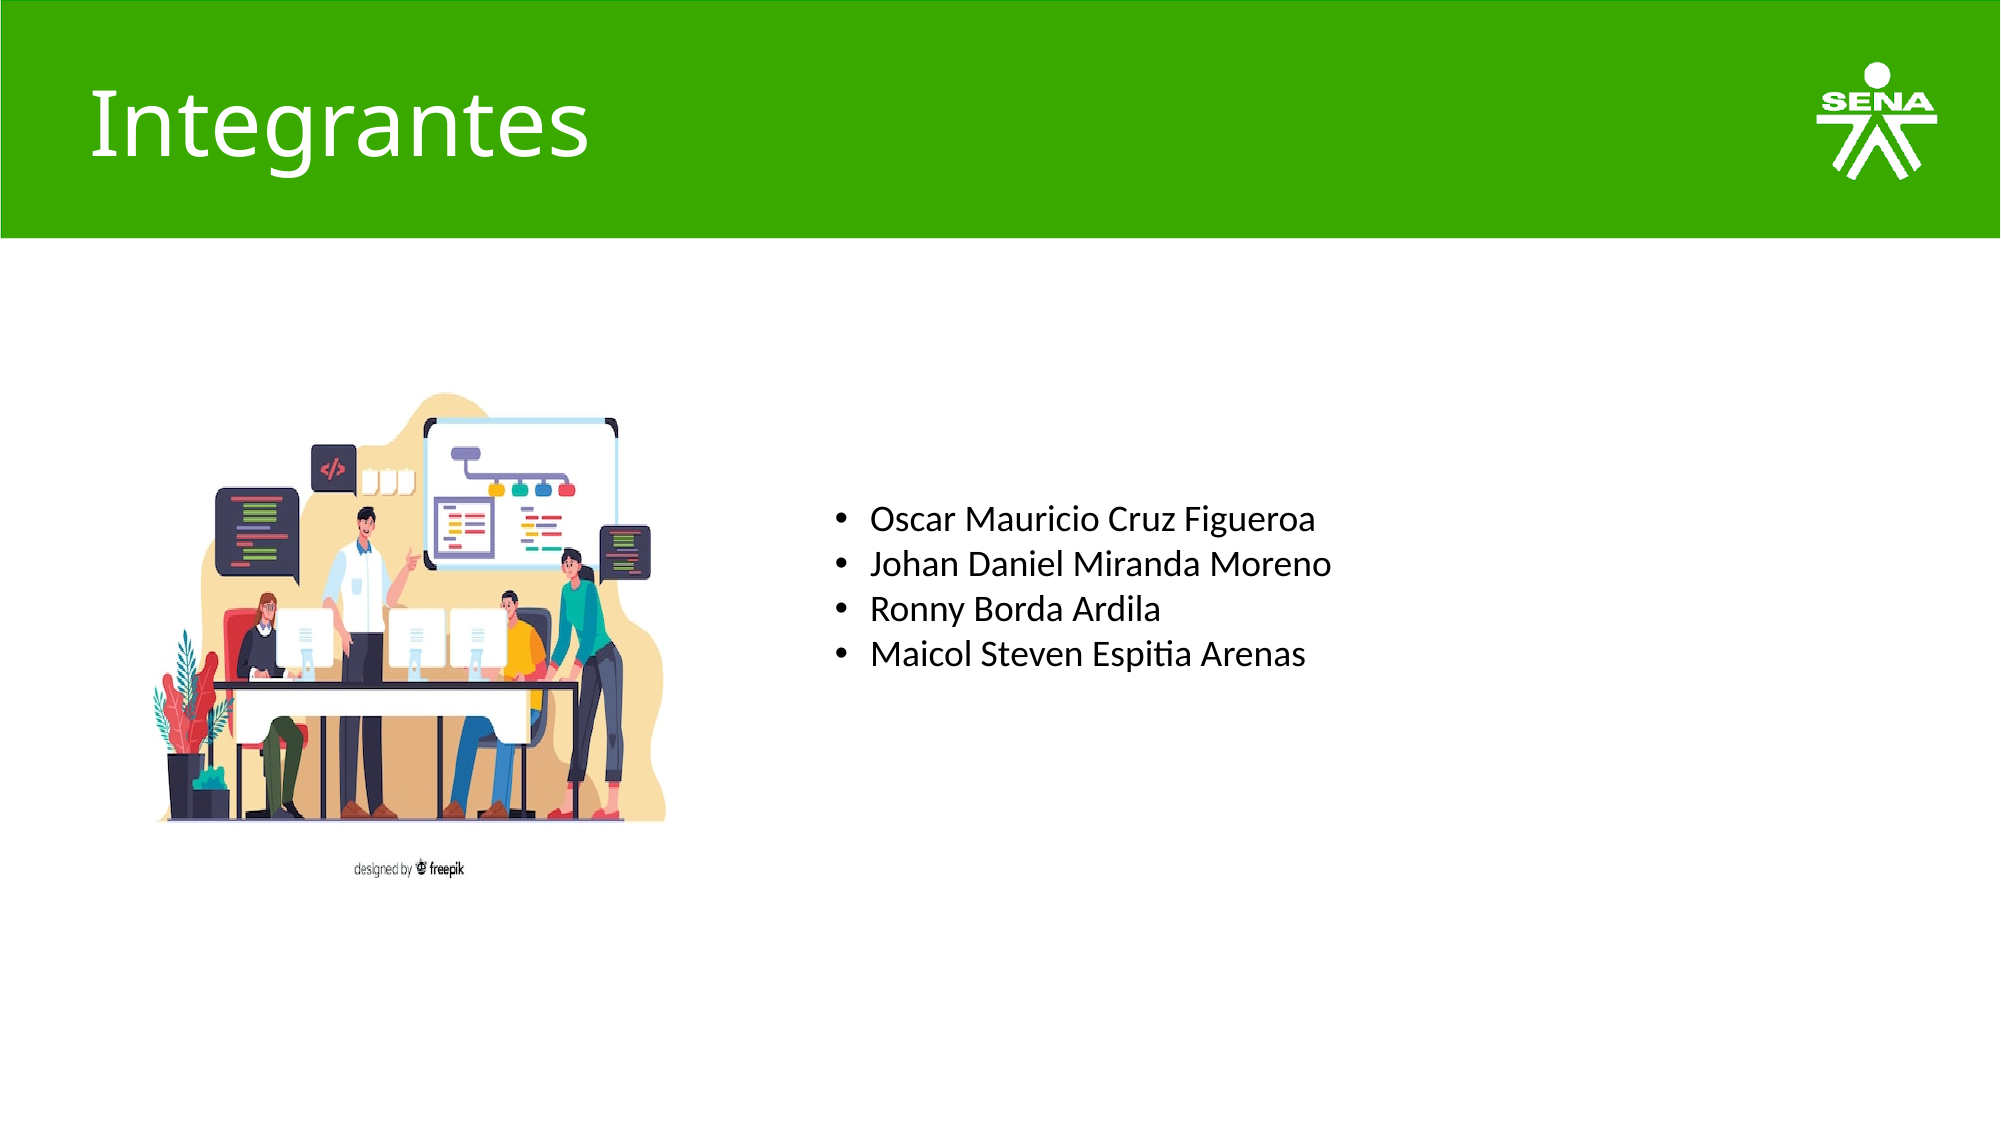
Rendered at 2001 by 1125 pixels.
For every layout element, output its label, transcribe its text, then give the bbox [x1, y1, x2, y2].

text_box Oscar Mauricio Cruz Figueroa Johan Daniel Miranda Moreno Ronny Borda Ardila Maicol Steven Espitia Arenas [819, 486, 1773, 727]
picture [0, 0, 2001, 1125]
title Integrantes [74, 18, 1800, 236]
